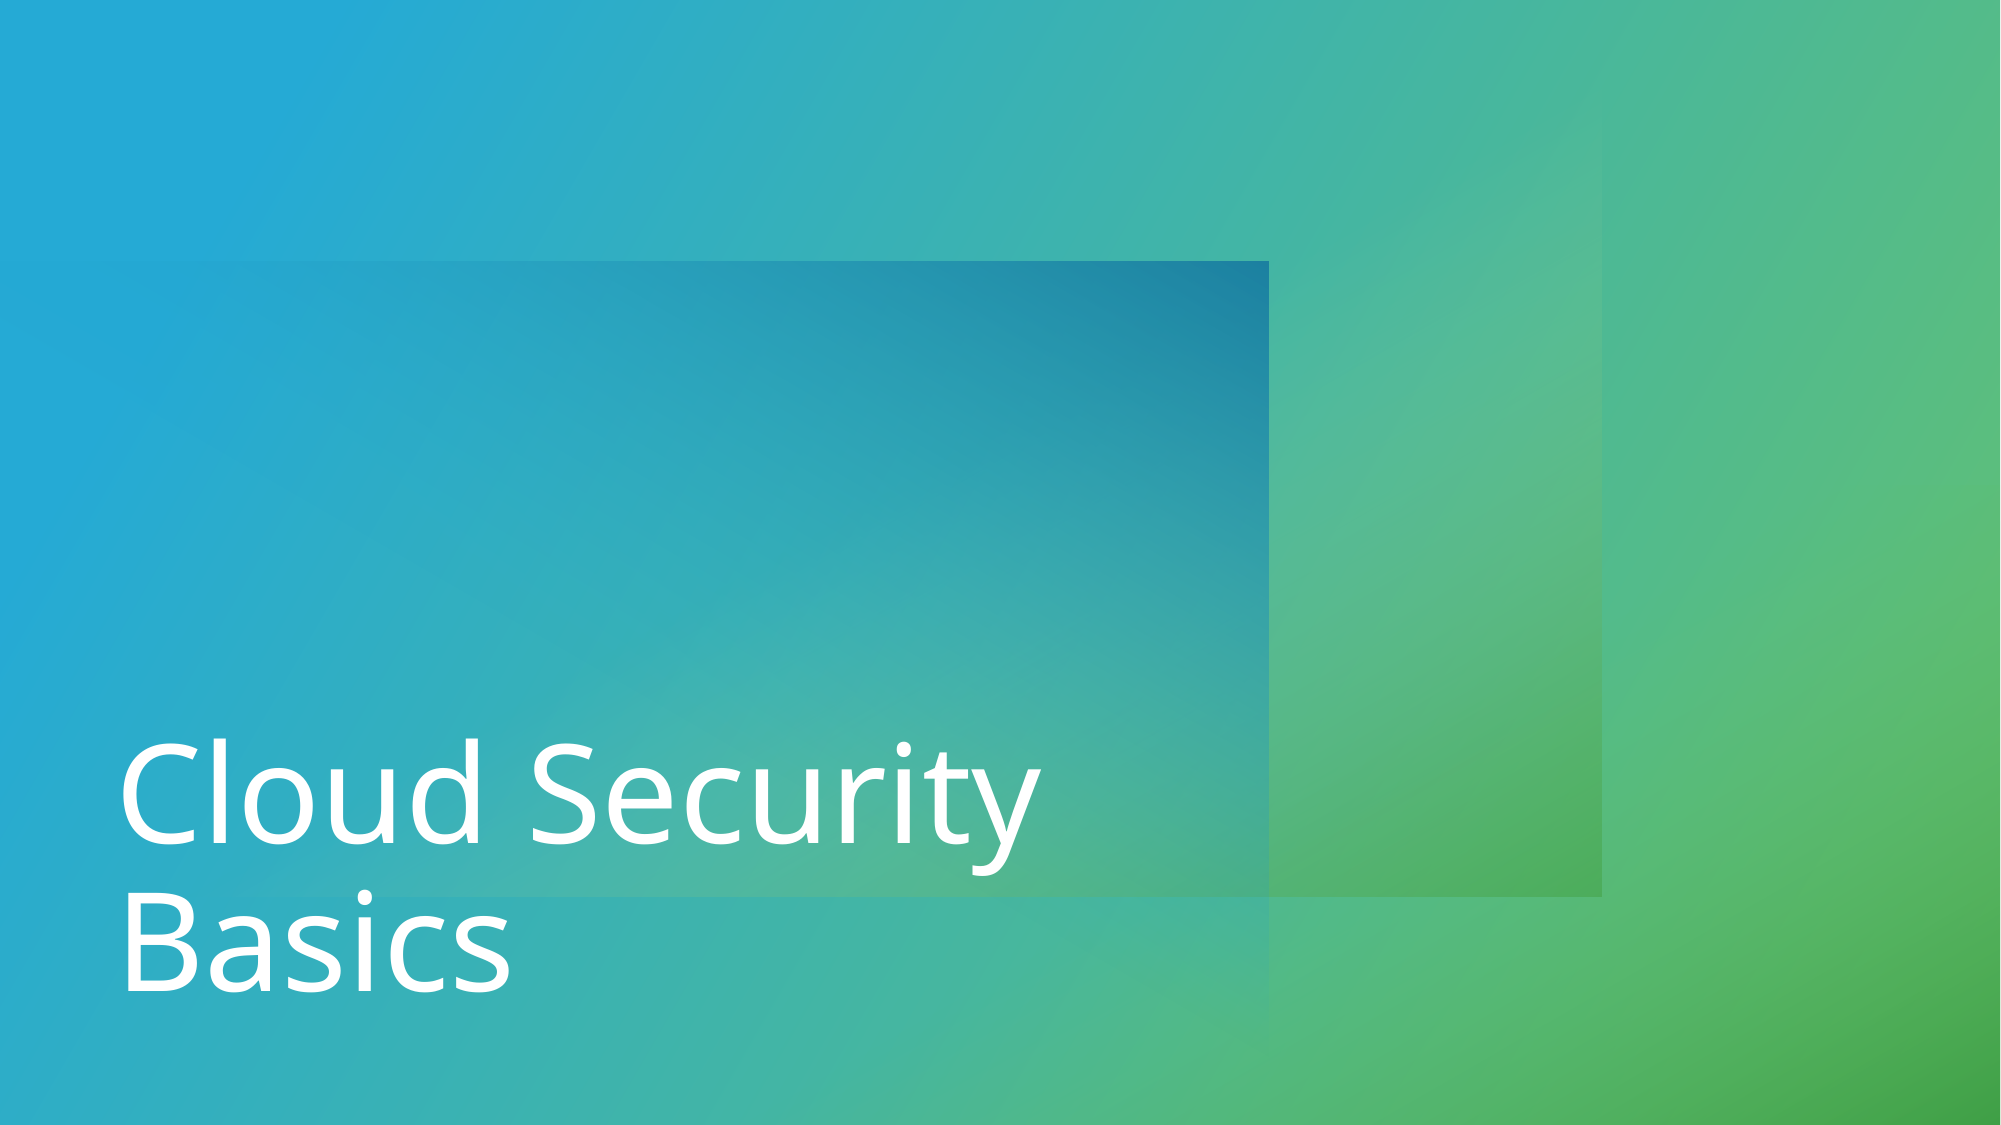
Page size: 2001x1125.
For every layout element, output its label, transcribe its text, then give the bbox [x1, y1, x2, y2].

title Cloud Security Basics [100, 343, 1451, 1029]
